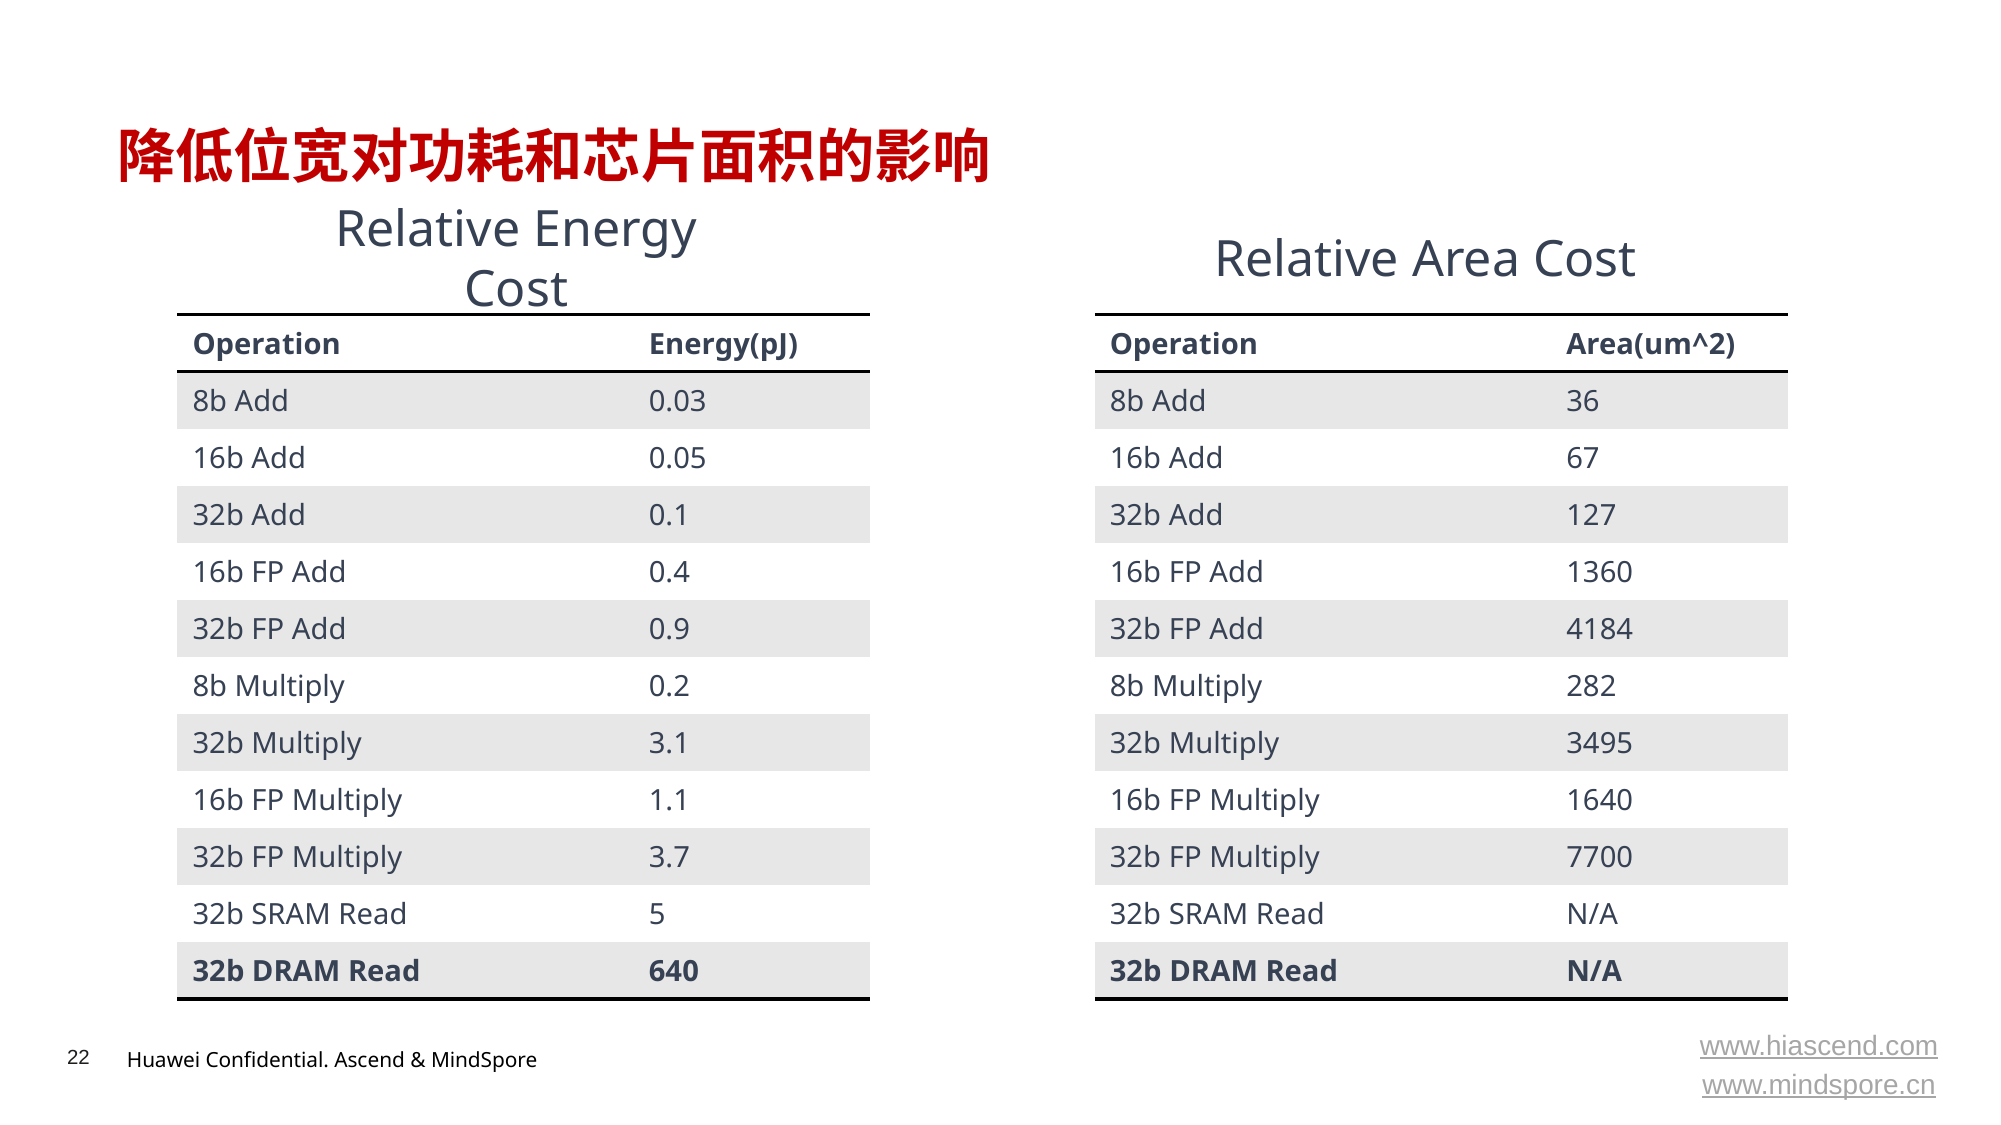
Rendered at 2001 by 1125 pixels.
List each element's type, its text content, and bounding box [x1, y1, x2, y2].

table_cell 32b FP Add [1095, 600, 1551, 657]
table_cell 36 [1551, 373, 1788, 429]
table_cell 3495 [1551, 714, 1788, 771]
table_cell 32b Add [1095, 486, 1551, 543]
table_cell 32b SRAM Read [177, 885, 634, 942]
table_cell 127 [1551, 486, 1788, 543]
table_cell 7700 [1551, 828, 1788, 885]
table_cell 1640 [1551, 771, 1788, 828]
table_cell 640 [634, 942, 870, 997]
table_cell 0.03 [634, 373, 870, 429]
table_cell 32b Multiply [1095, 714, 1551, 771]
table_cell 3.1 [634, 714, 870, 771]
table_cell 32b FP Add [177, 600, 634, 657]
table_cell 32b FP Multiply [177, 828, 634, 885]
table_cell 282 [1551, 657, 1788, 714]
table_header Operation [177, 316, 634, 370]
table_cell 32b Multiply [177, 714, 634, 771]
table_cell 5 [634, 885, 870, 942]
title 降低位宽对功耗和芯片面积的影响 [102, 111, 1901, 209]
table_cell 32b SRAM Read [1095, 885, 1551, 942]
table_cell 1360 [1551, 543, 1788, 600]
table_cell 8b Add [177, 373, 634, 429]
table_cell 1.1 [634, 771, 870, 828]
table_cell 67 [1551, 429, 1788, 486]
table_cell 32b FP Multiply [1095, 828, 1551, 885]
table_header Energy(pJ) [634, 316, 870, 370]
table_cell 32b DRAM Read [1095, 942, 1551, 997]
table_header Area(um^2) [1551, 316, 1788, 370]
table_cell 16b FP Add [1095, 543, 1551, 600]
table_cell 16b FP Multiply [1095, 771, 1551, 828]
table_cell N/A [1551, 885, 1788, 942]
table_cell 16b Add [1095, 429, 1551, 486]
table_cell 16b FP Multiply [177, 771, 634, 828]
table_cell 8b Multiply [177, 657, 634, 714]
table_cell 8b Multiply [1095, 657, 1551, 714]
table_cell 0.2 [634, 657, 870, 714]
table_cell 0.1 [634, 486, 870, 543]
table_cell 0.9 [634, 600, 870, 657]
table_header Operation [1095, 316, 1551, 370]
table_cell 0.05 [634, 429, 870, 486]
table_cell 16b Add [177, 429, 634, 486]
table_cell 32b Add [177, 486, 634, 543]
table_cell 8b Add [1095, 373, 1551, 429]
table_cell 0.4 [634, 543, 870, 600]
list Relative Energy Cost [268, 208, 765, 305]
table_cell 32b DRAM Read [177, 942, 634, 997]
table_cell 16b FP Add [177, 543, 634, 600]
table_cell 3.7 [634, 828, 870, 885]
text_box Relative Area Cost [1177, 208, 1674, 305]
table_cell N/A [1551, 942, 1788, 997]
table_cell 4184 [1551, 600, 1788, 657]
